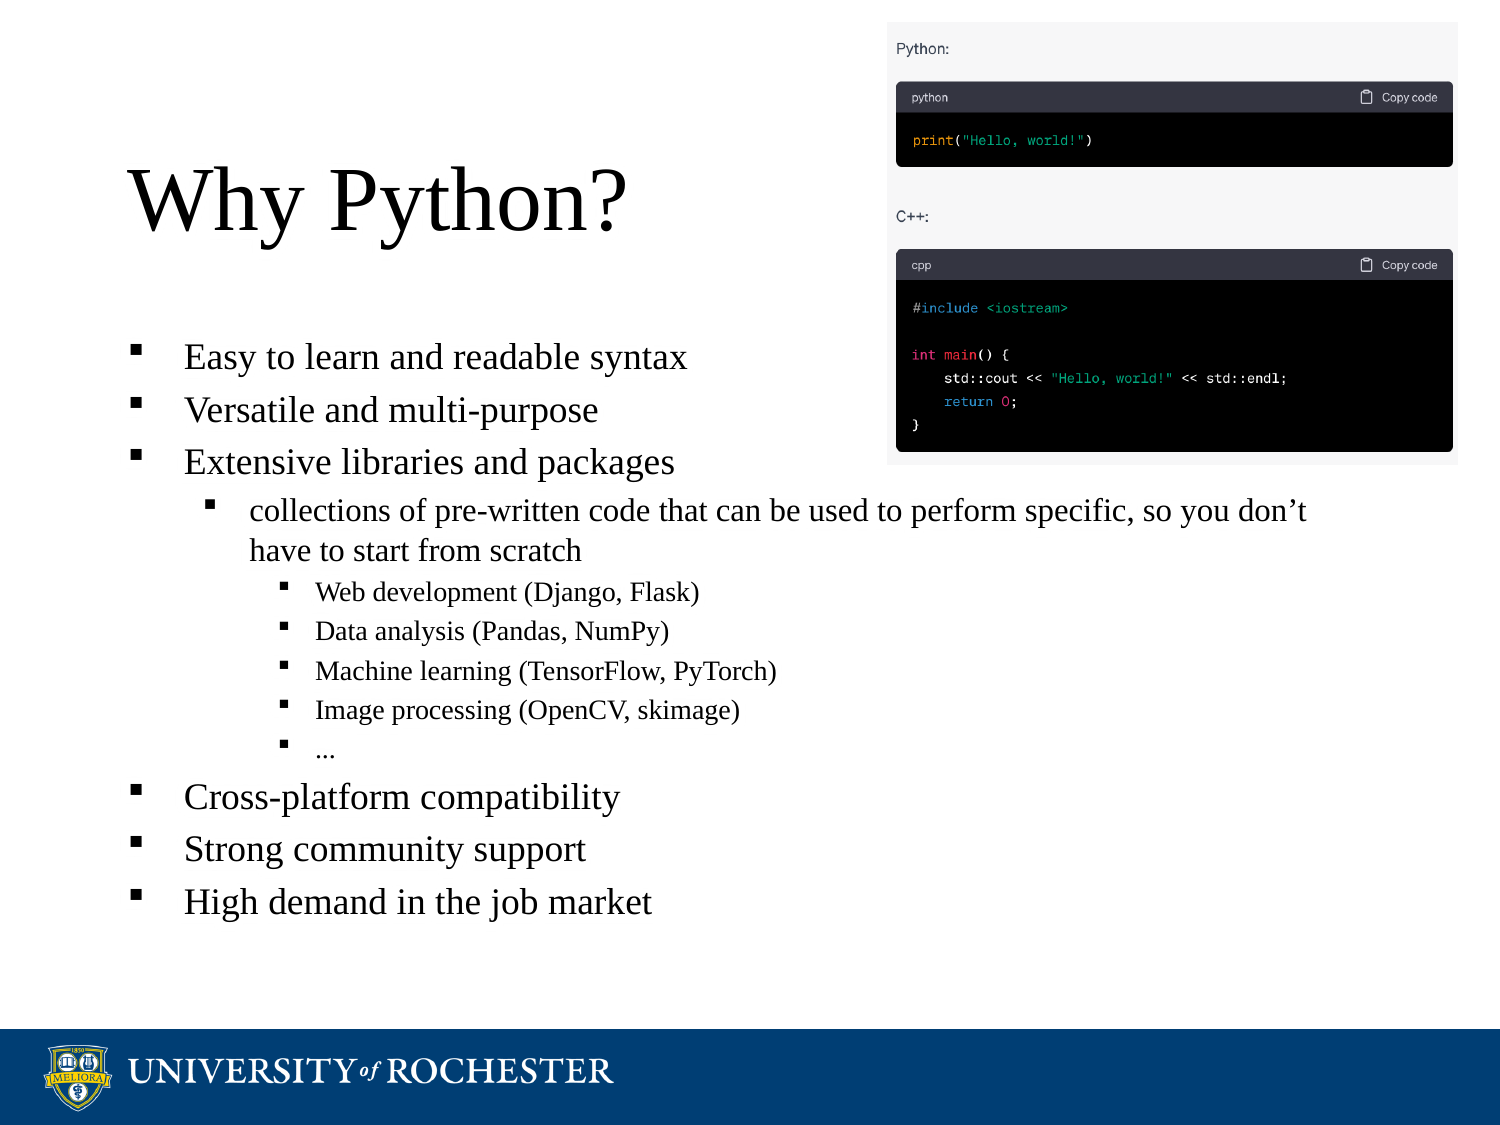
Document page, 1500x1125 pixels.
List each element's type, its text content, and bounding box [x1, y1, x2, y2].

title Why Python? [112, 99, 886, 288]
picture [0, 1029, 1500, 1125]
picture [886, 22, 1458, 465]
list Easy to learn and readable syntax Versatile and multi-purpose Extensive libraries and packages collections of pre-written code that can be used to perform specific, so you don’t have to start from scratch Web development (Django, Flask) Data analysis (Pandas, NumPy) Machine learning (TensorFlow, PyTorch) Image processing (OpenCV, skimage) ... Cross-platform compatibility Strong community support High demand in the job market [112, 324, 1388, 1000]
